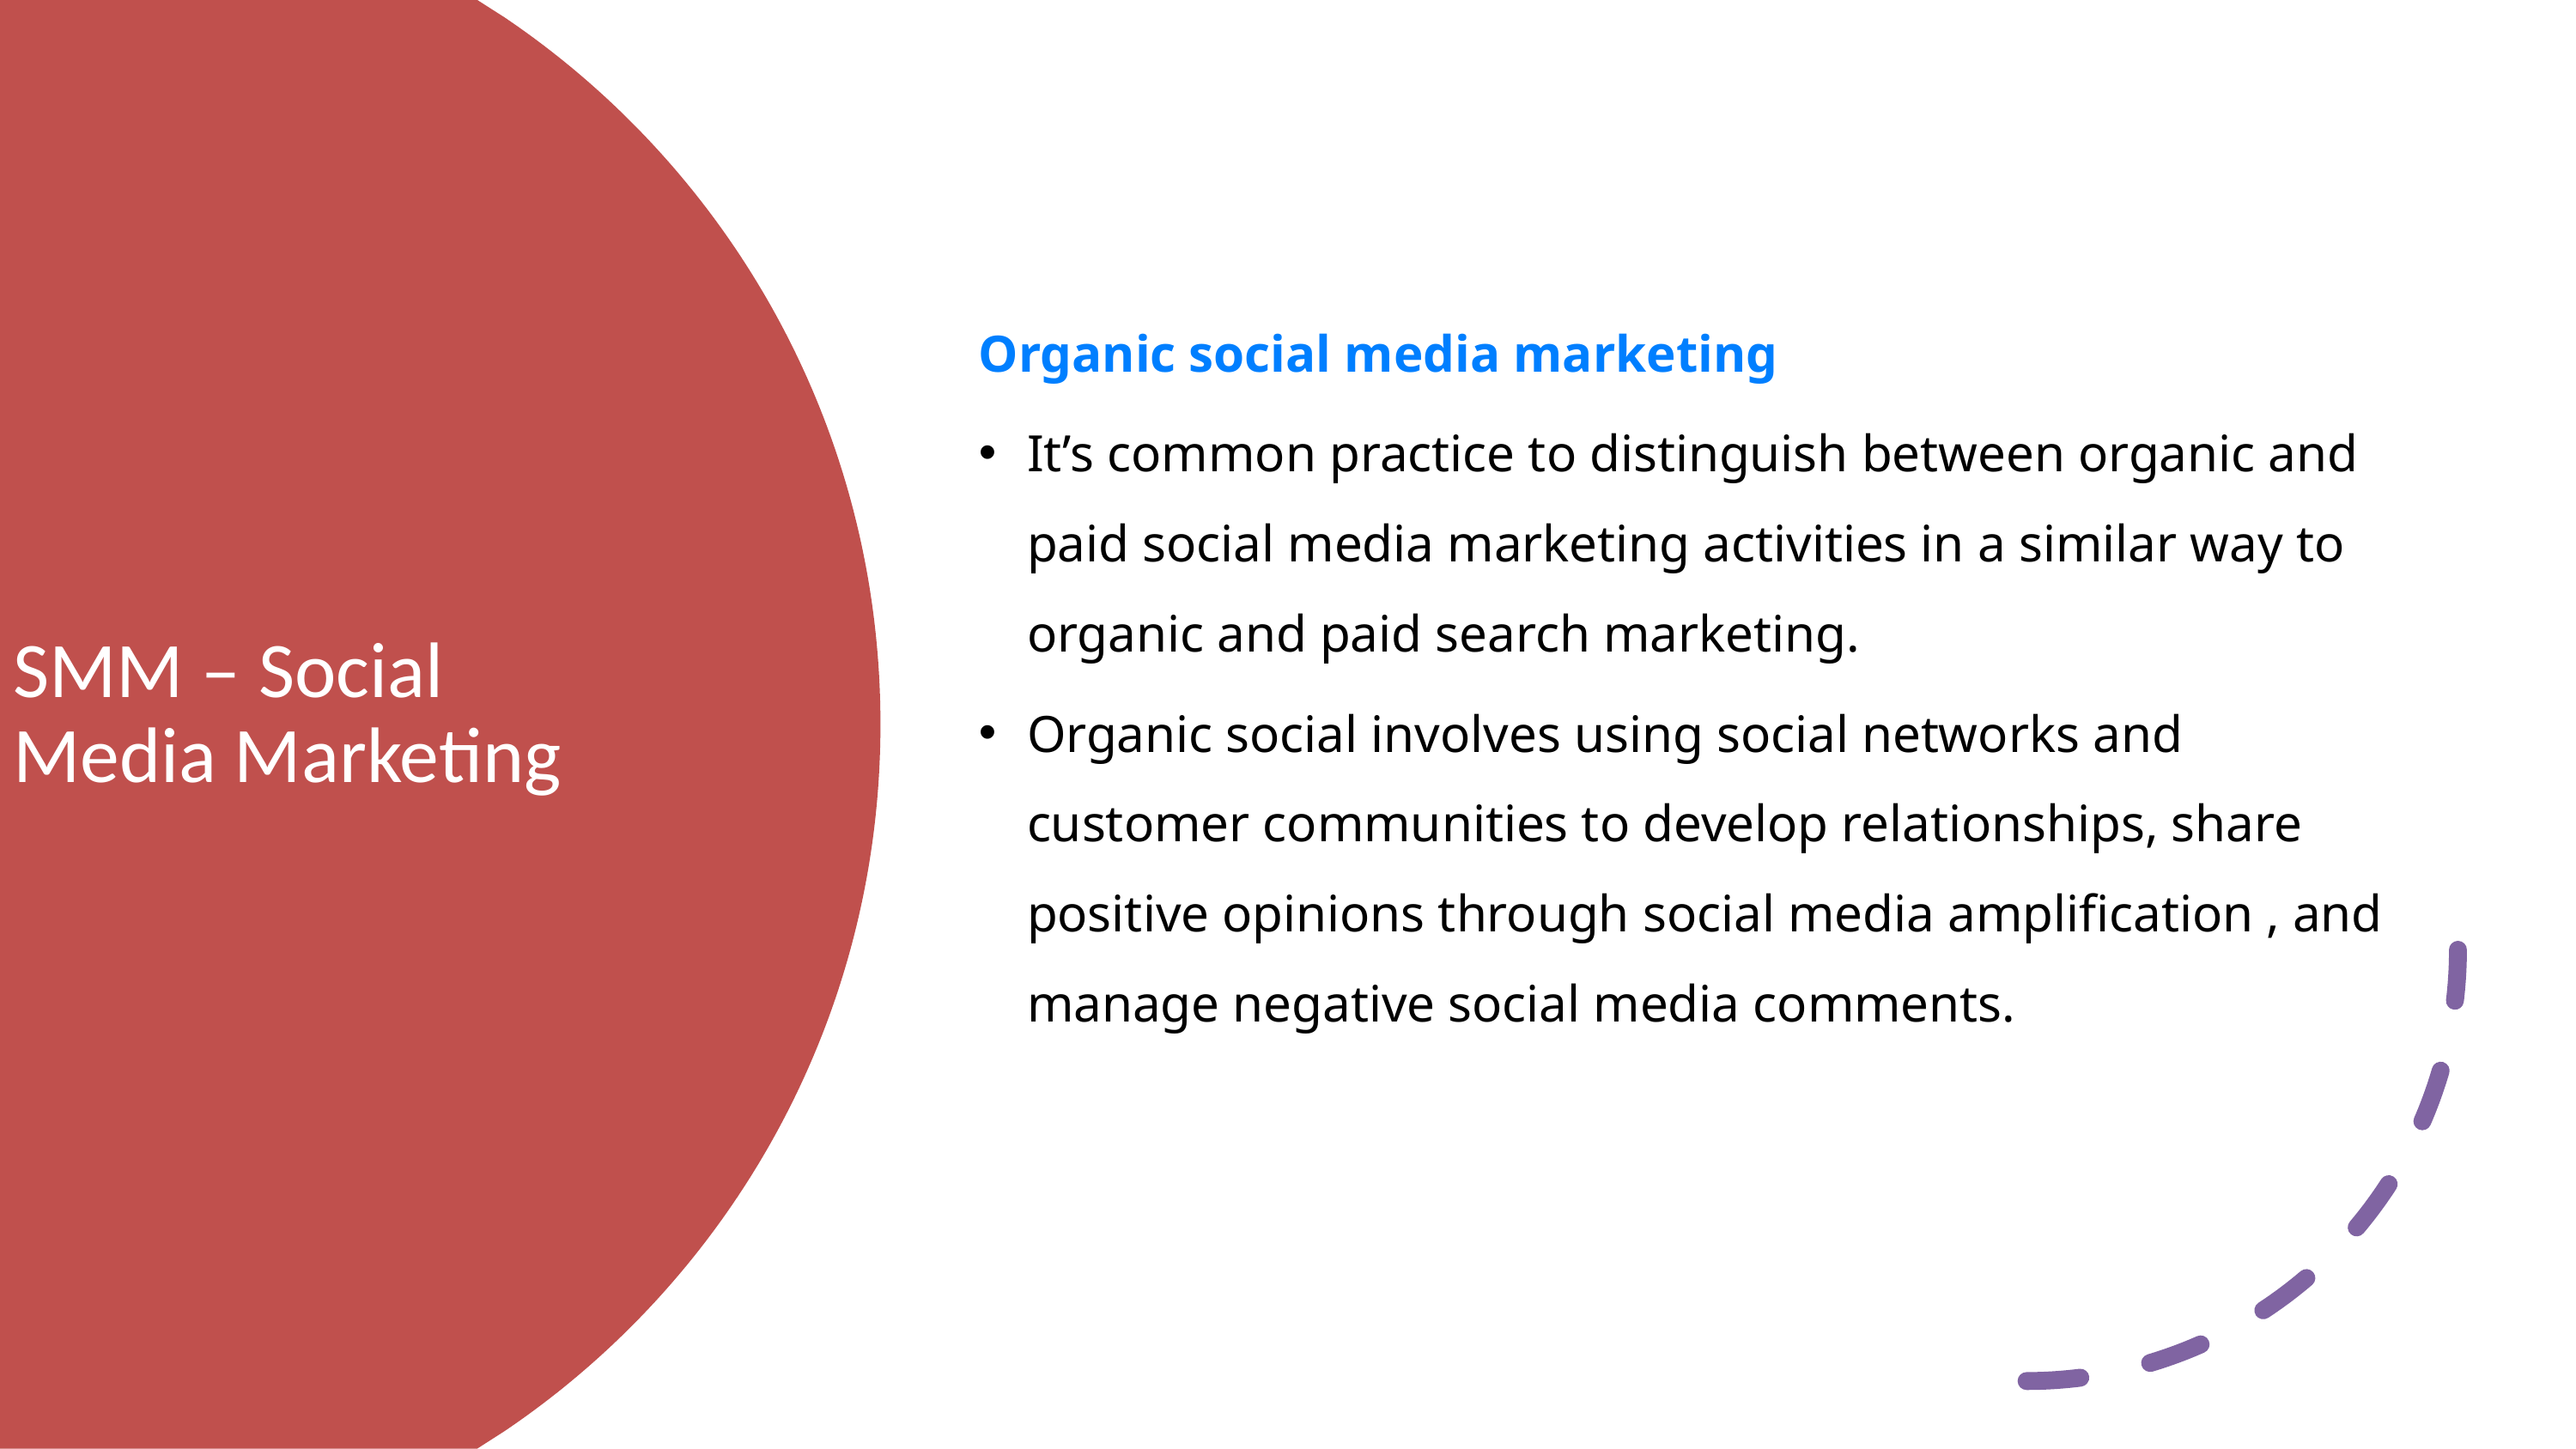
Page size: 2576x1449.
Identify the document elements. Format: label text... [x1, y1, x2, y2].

title SMM – Social Media Marketing [0, 243, 677, 1186]
text_box [2426, 949, 2459, 1115]
text_box [0, 0, 883, 1449]
text_box [2026, 1252, 2336, 1382]
list Organic social media marketing It’s common practice to distinguish between organic and paid social media marketing activities in a similar way to organic and paid search marketing. Organic social involves using social networks and customer communities to develop relationships, share positive opinions through social media amplification , and manage negative social media comments. [965, 72, 2426, 1252]
text_box [482, 0, 2576, 1449]
